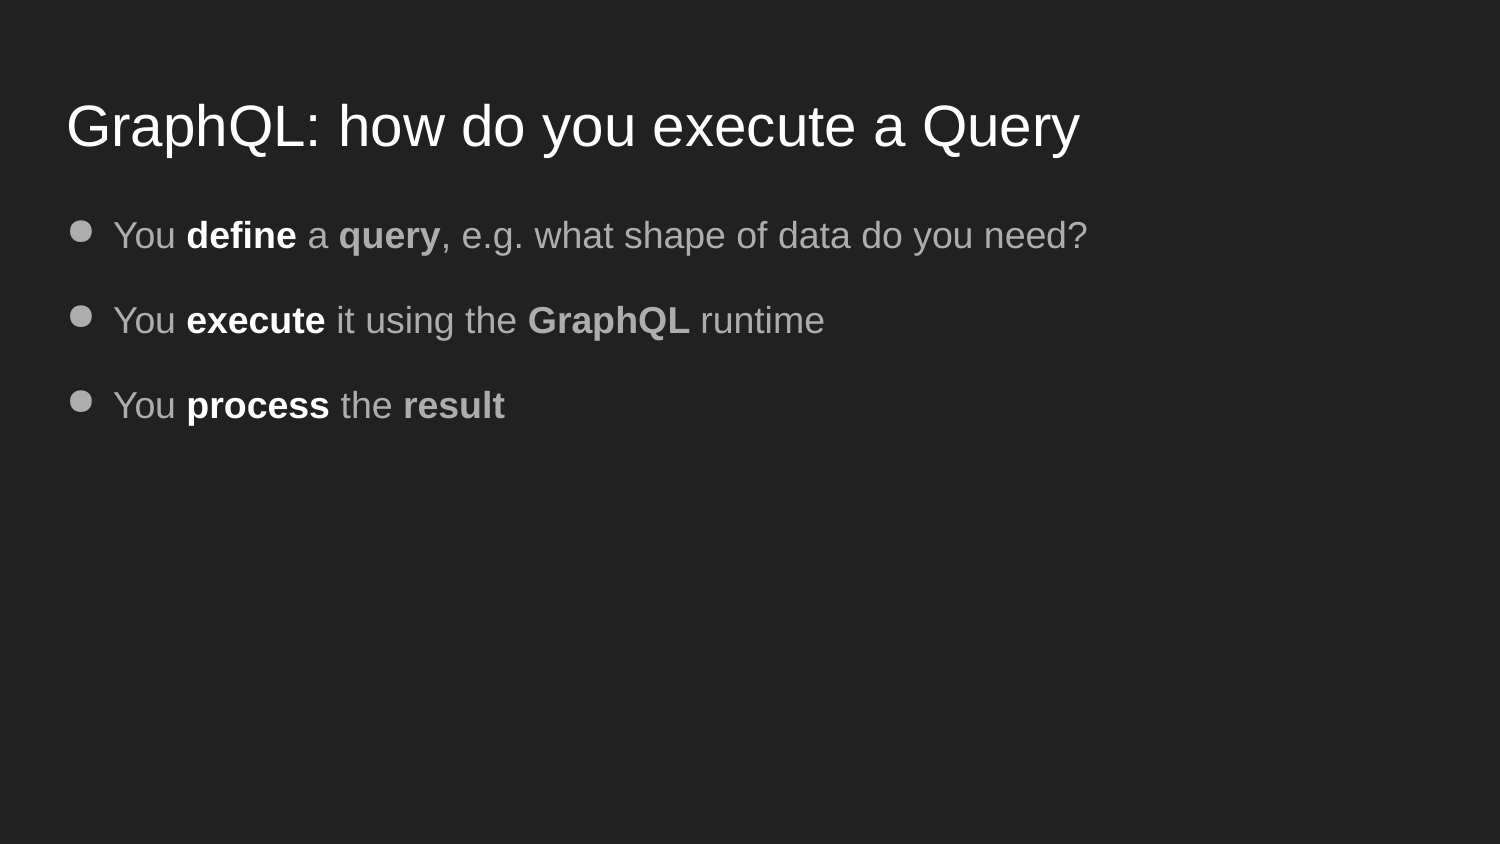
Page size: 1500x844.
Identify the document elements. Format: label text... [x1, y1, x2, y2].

title GraphQL: how do you execute a Query [51, 72, 1449, 167]
list You define a query, e.g. what shape of data do you need? You execute it using the GraphQL runtime You process the result [51, 189, 1449, 750]
